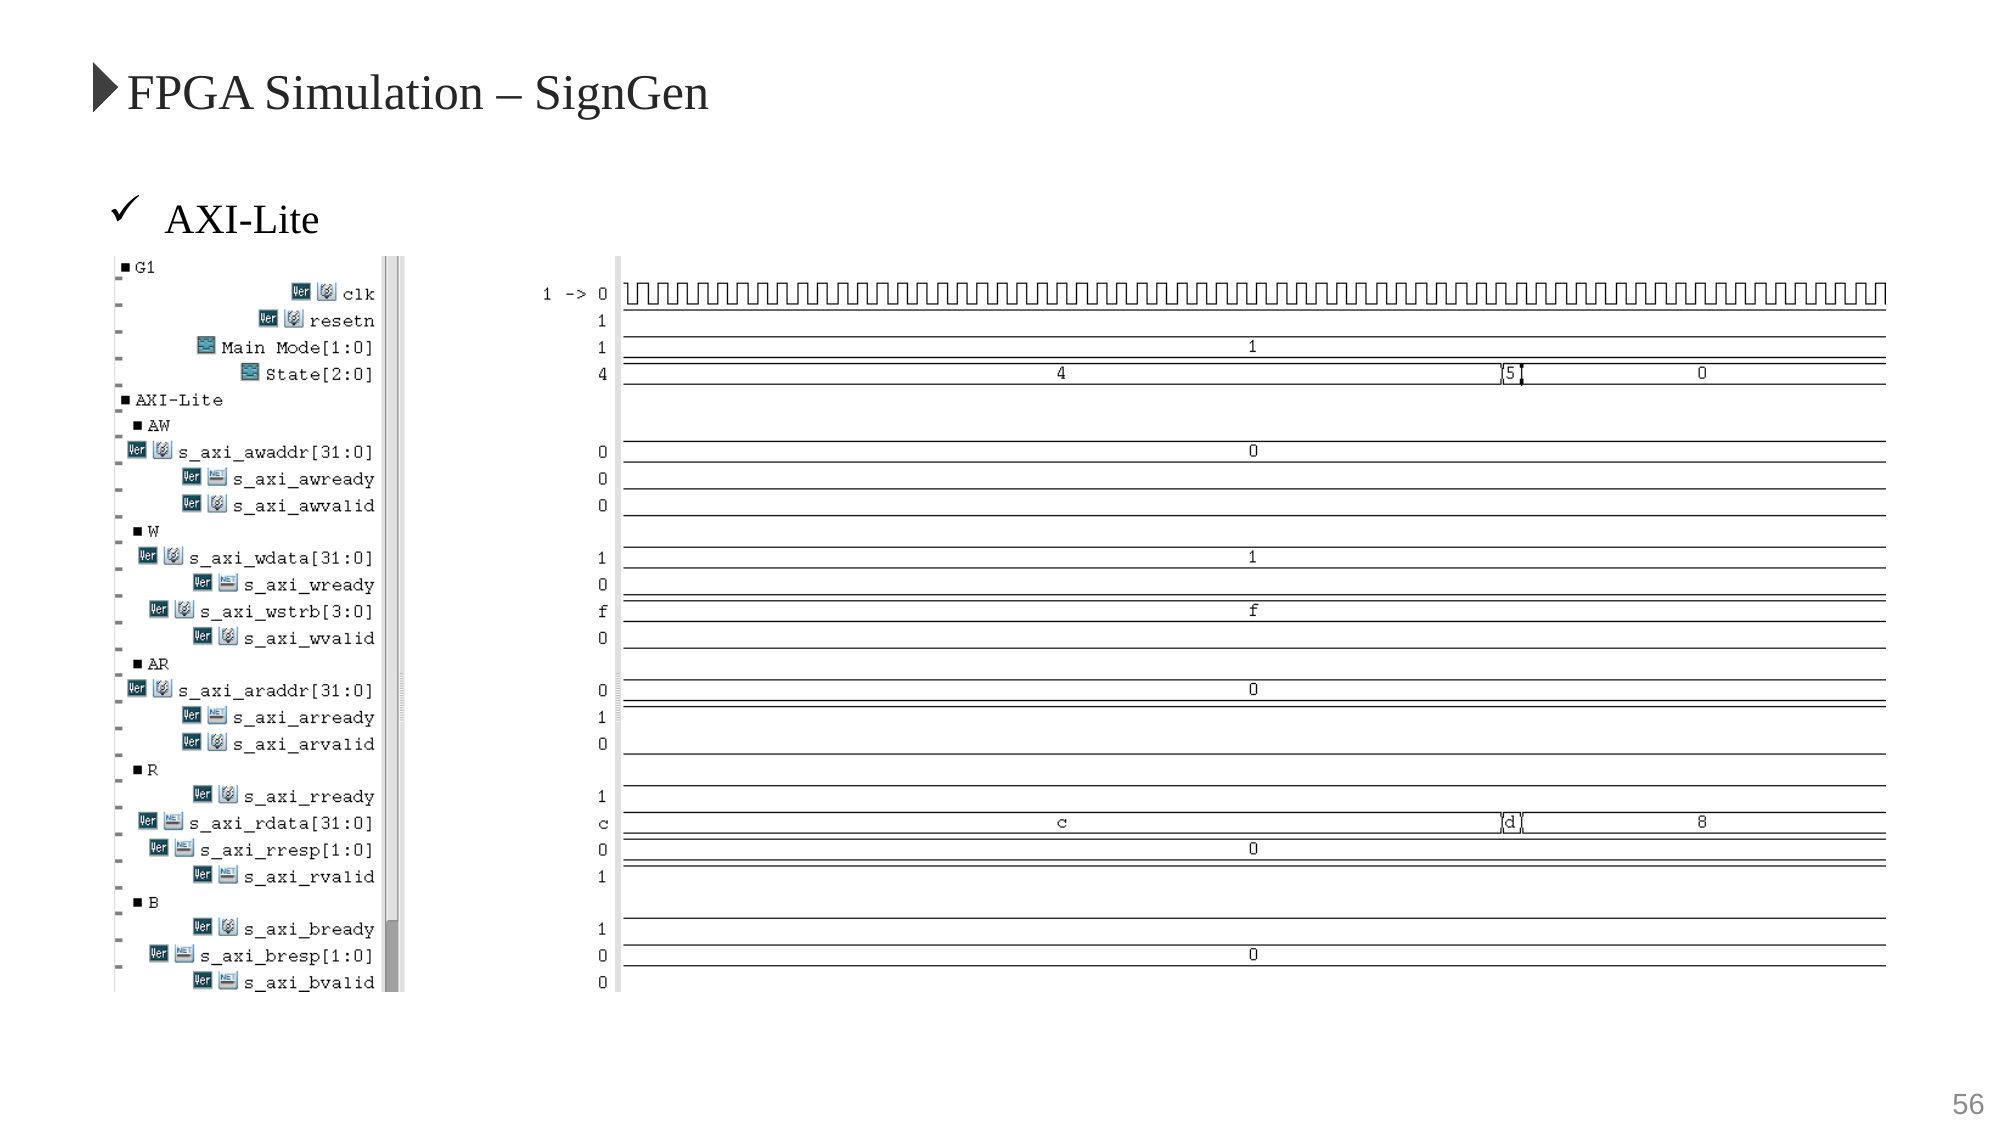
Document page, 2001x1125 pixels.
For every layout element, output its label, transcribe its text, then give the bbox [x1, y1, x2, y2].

text_box AXI-Lite [93, 159, 1117, 250]
picture [114, 256, 1886, 992]
slide_number 56 [1550, 1072, 2000, 1125]
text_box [93, 52, 728, 129]
